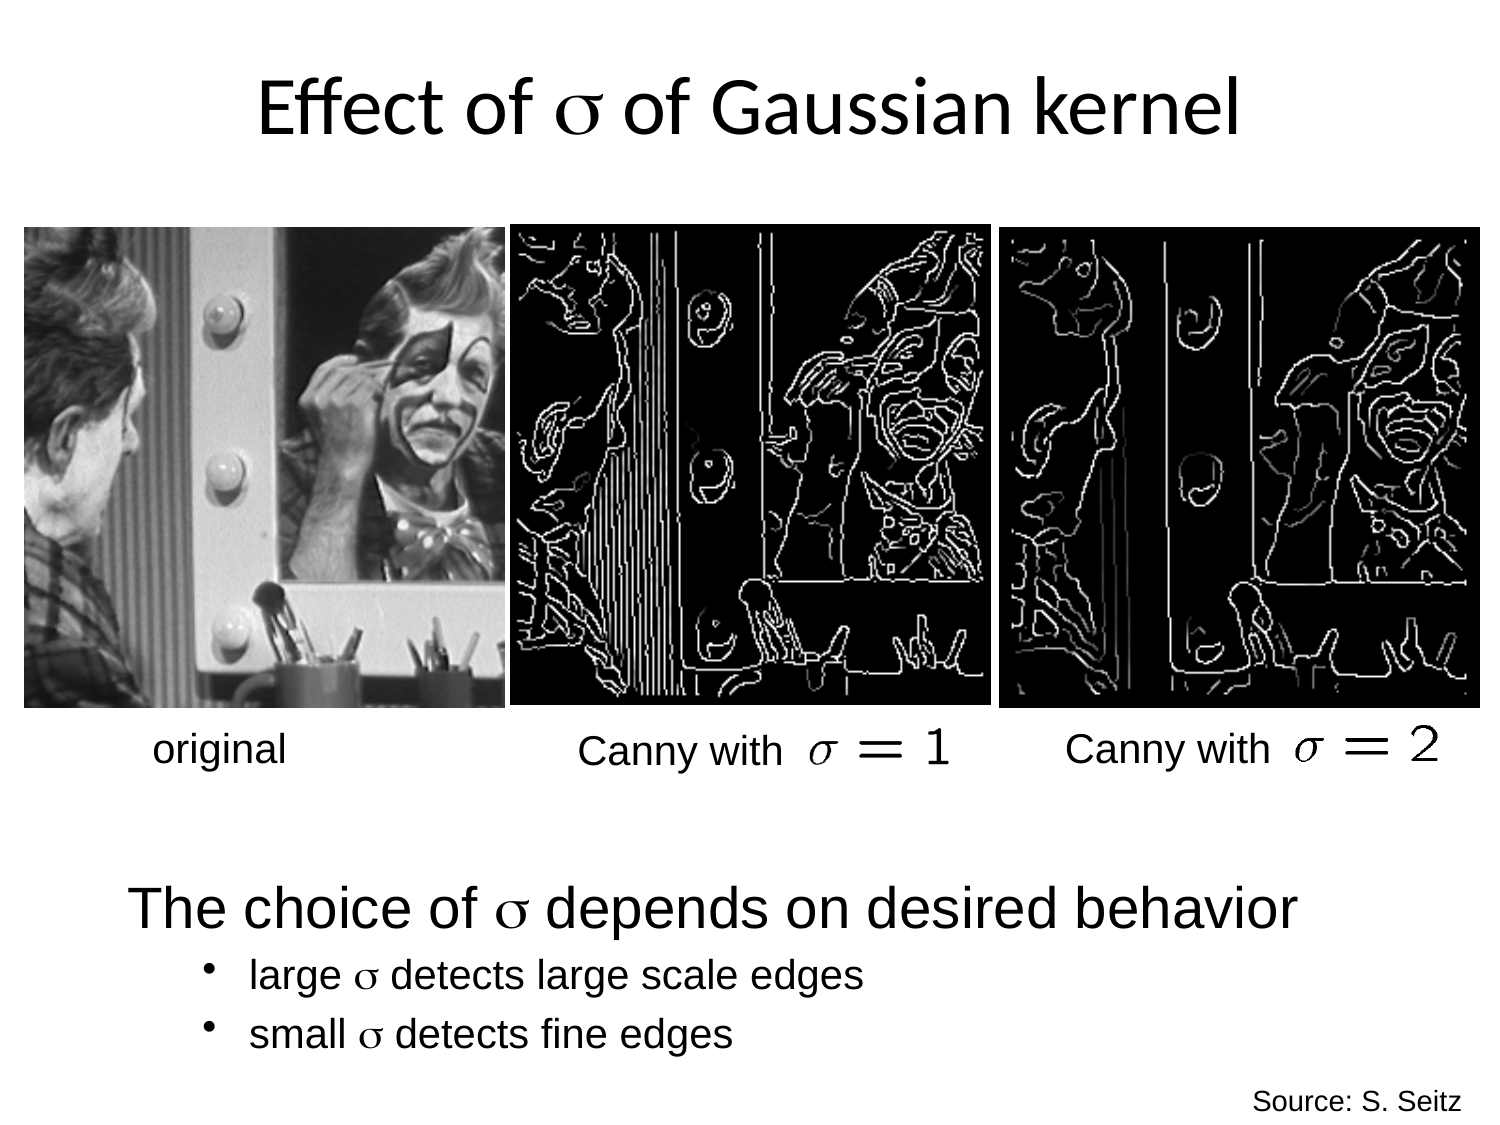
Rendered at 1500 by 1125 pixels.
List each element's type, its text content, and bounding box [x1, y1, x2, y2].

text_box Canny with [562, 716, 811, 782]
text_box original [137, 715, 314, 780]
picture [509, 224, 991, 706]
picture [999, 227, 1481, 708]
text_box Source: S. Seitz [1237, 1074, 1478, 1125]
title Effect of  of Gaussian kernel [0, 32, 1500, 171]
picture [1293, 724, 1439, 764]
picture [24, 227, 506, 708]
text_box Canny with [1049, 715, 1298, 780]
text_box The choice of  depends on desired behavior large  detects large scale edges small  detects fine edges [112, 862, 1463, 1050]
picture [807, 727, 951, 767]
